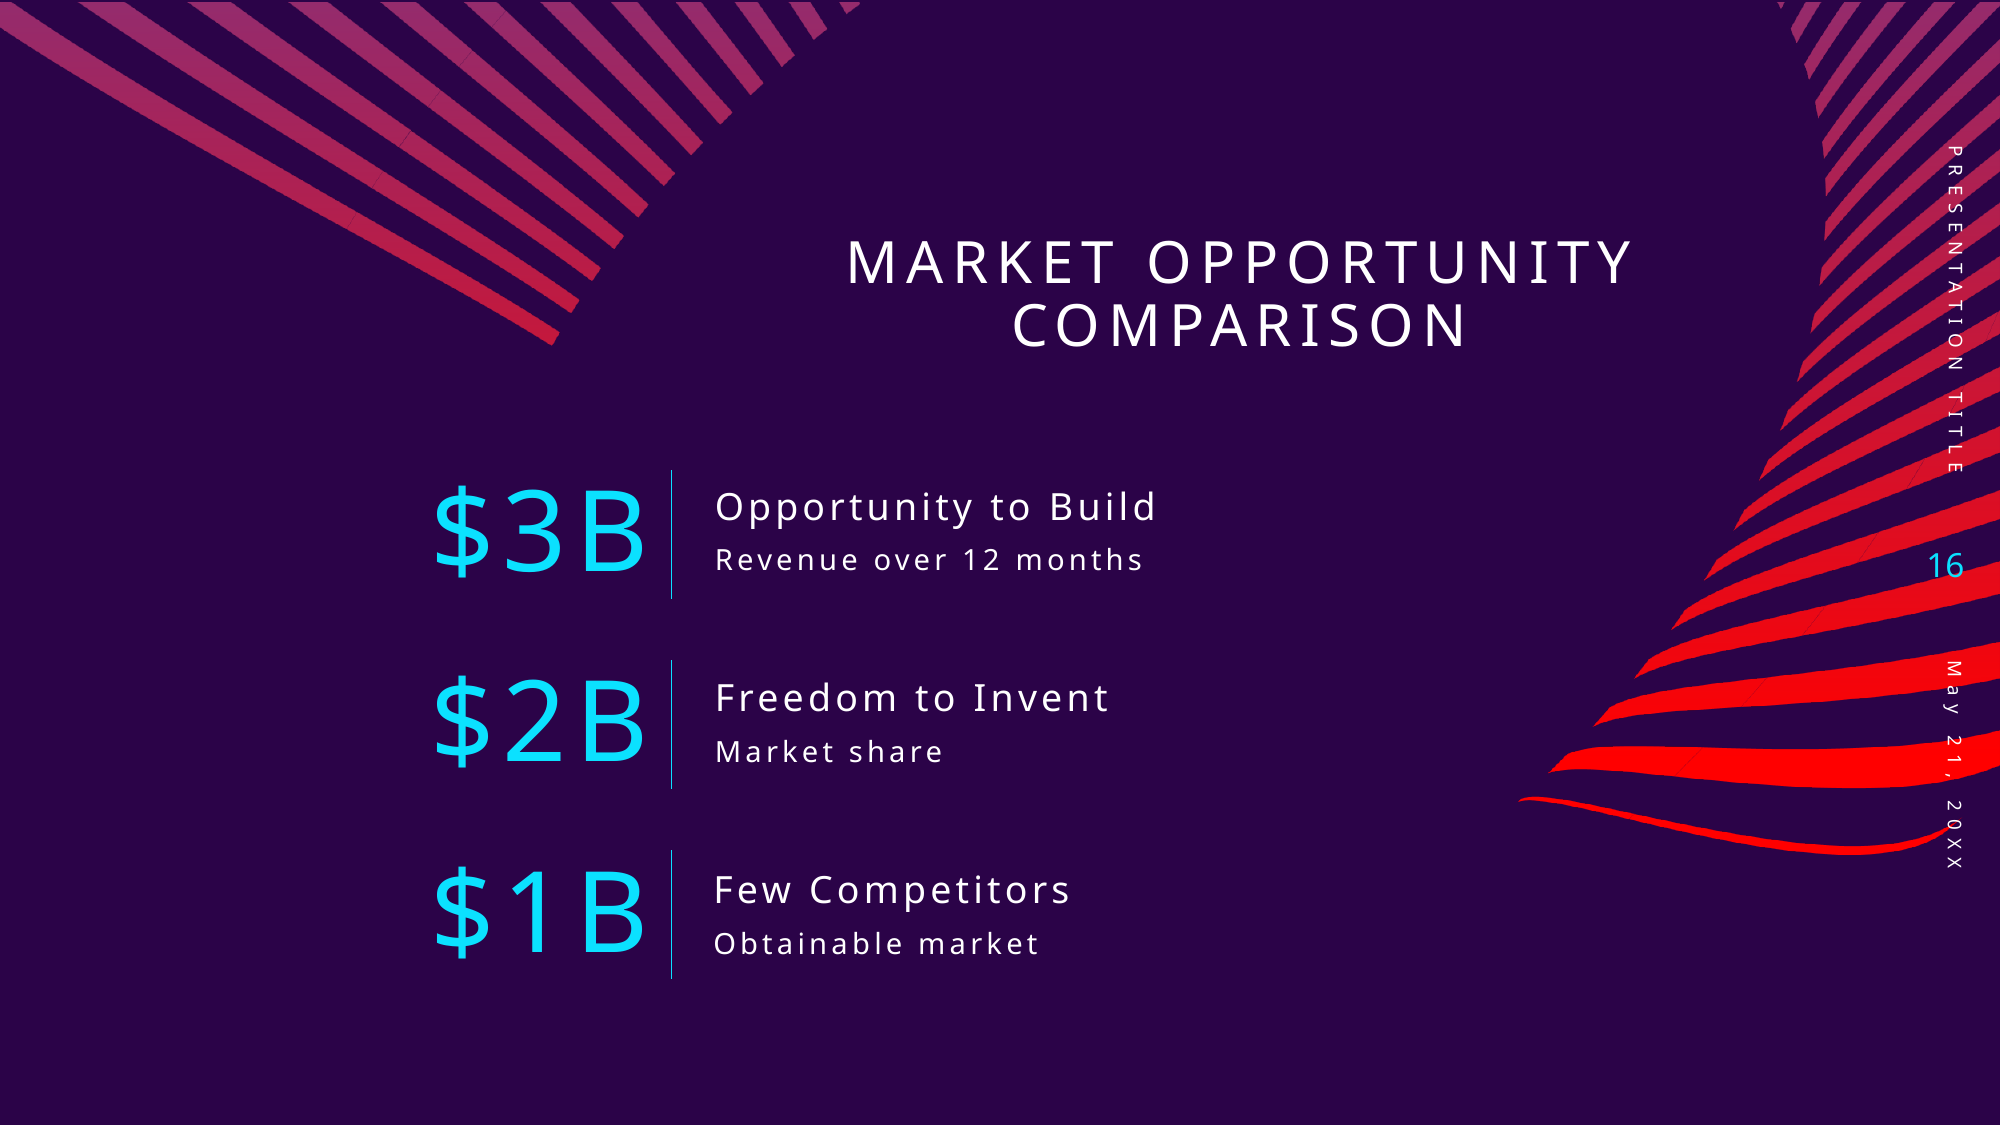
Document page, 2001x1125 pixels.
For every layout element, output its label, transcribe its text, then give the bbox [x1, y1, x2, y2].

list Few Competitors [698, 864, 1296, 921]
picture [0, 0, 2000, 1125]
list Obtainable market​ [698, 921, 1296, 1001]
list Opportunity to Build [699, 480, 1298, 538]
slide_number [1925, 645, 1986, 1080]
list $3B [415, 446, 709, 623]
list $1B [415, 827, 709, 1004]
slide_number 16 [1889, 519, 1980, 615]
footer PRESENTATION TITLE [1926, 33, 1987, 489]
list Freedom to Invent [699, 672, 1298, 729]
title Market opportunity comparison [825, 226, 1662, 377]
list Revenue over 12 months​ [699, 538, 1298, 618]
list Market share​ [699, 729, 1298, 809]
list $2B [415, 636, 709, 813]
